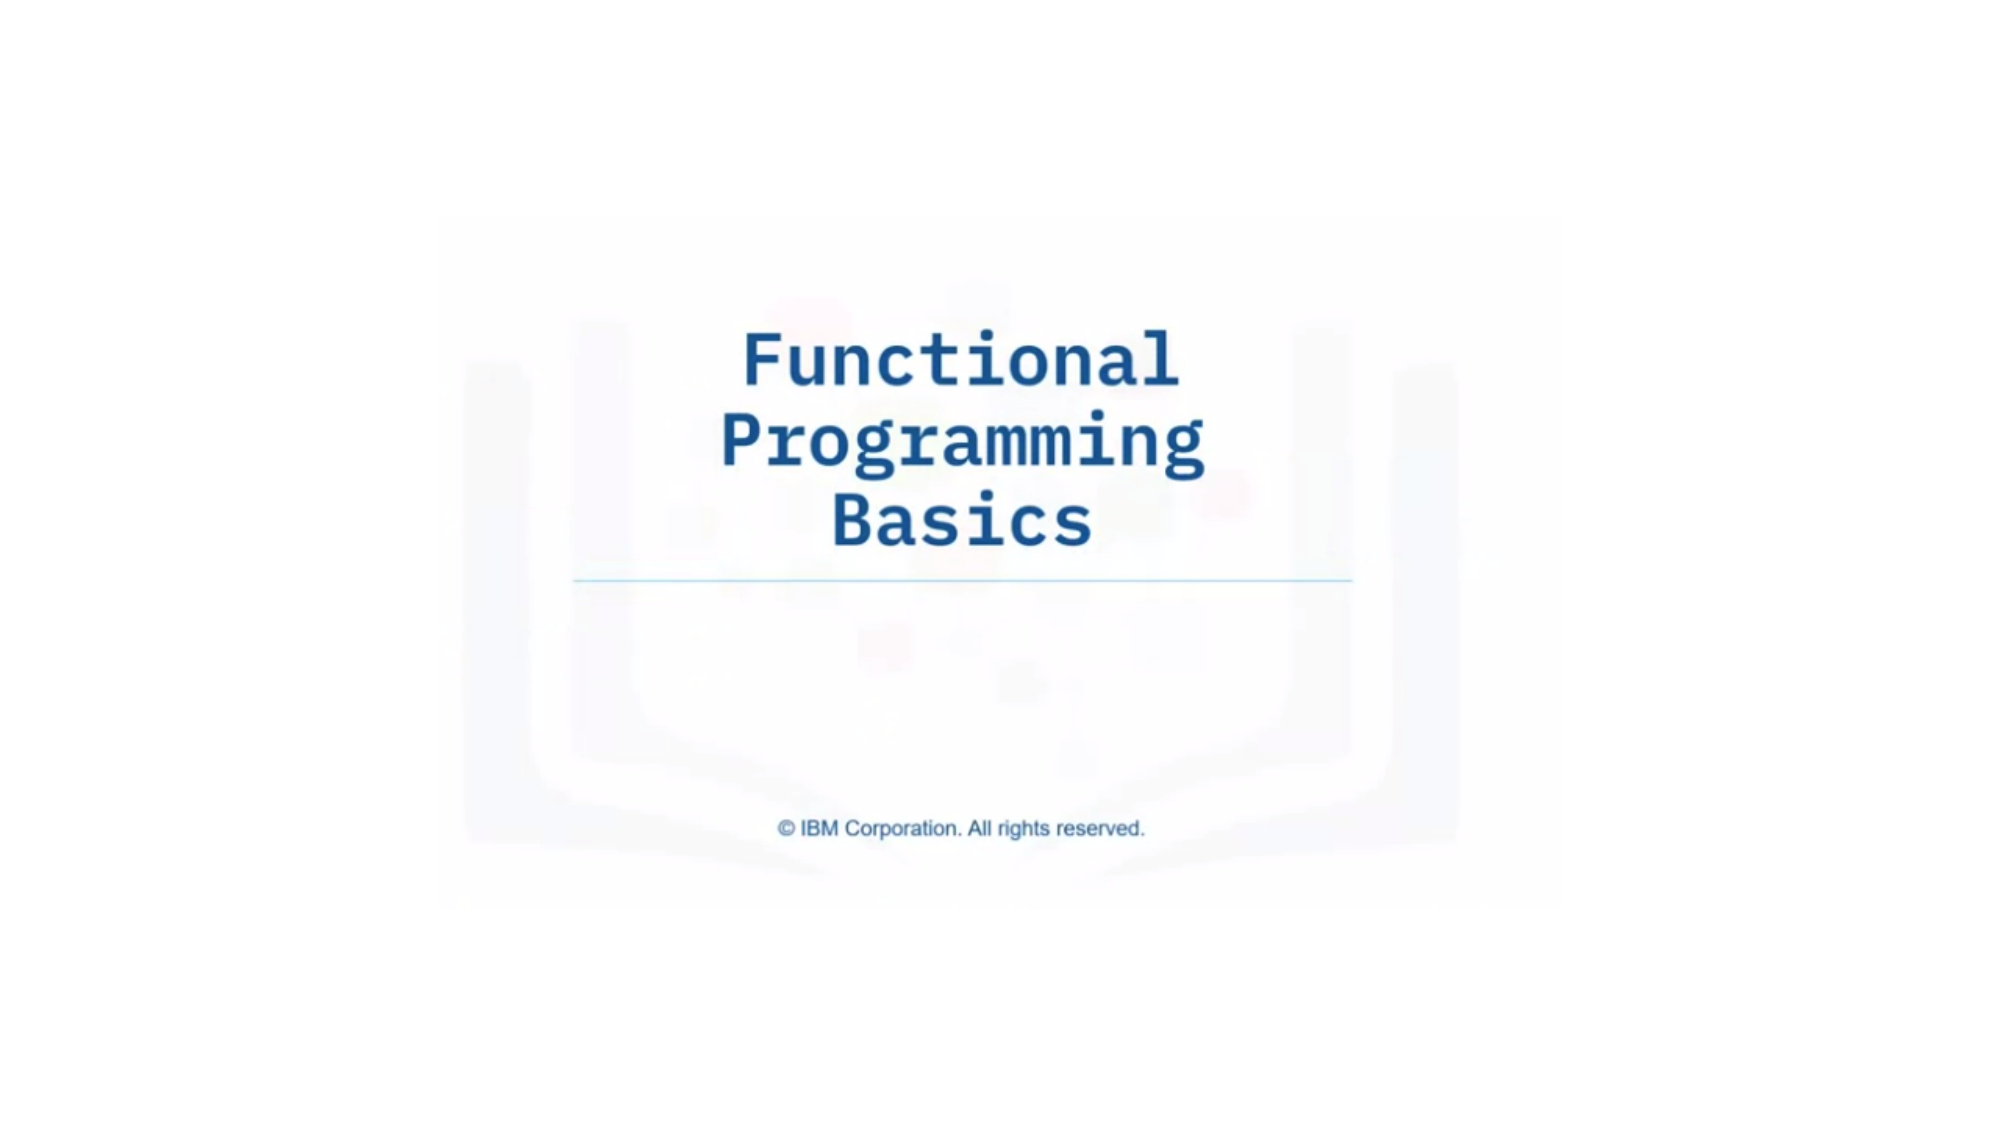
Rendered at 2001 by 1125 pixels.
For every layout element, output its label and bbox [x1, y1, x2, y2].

picture [439, 216, 1561, 909]
